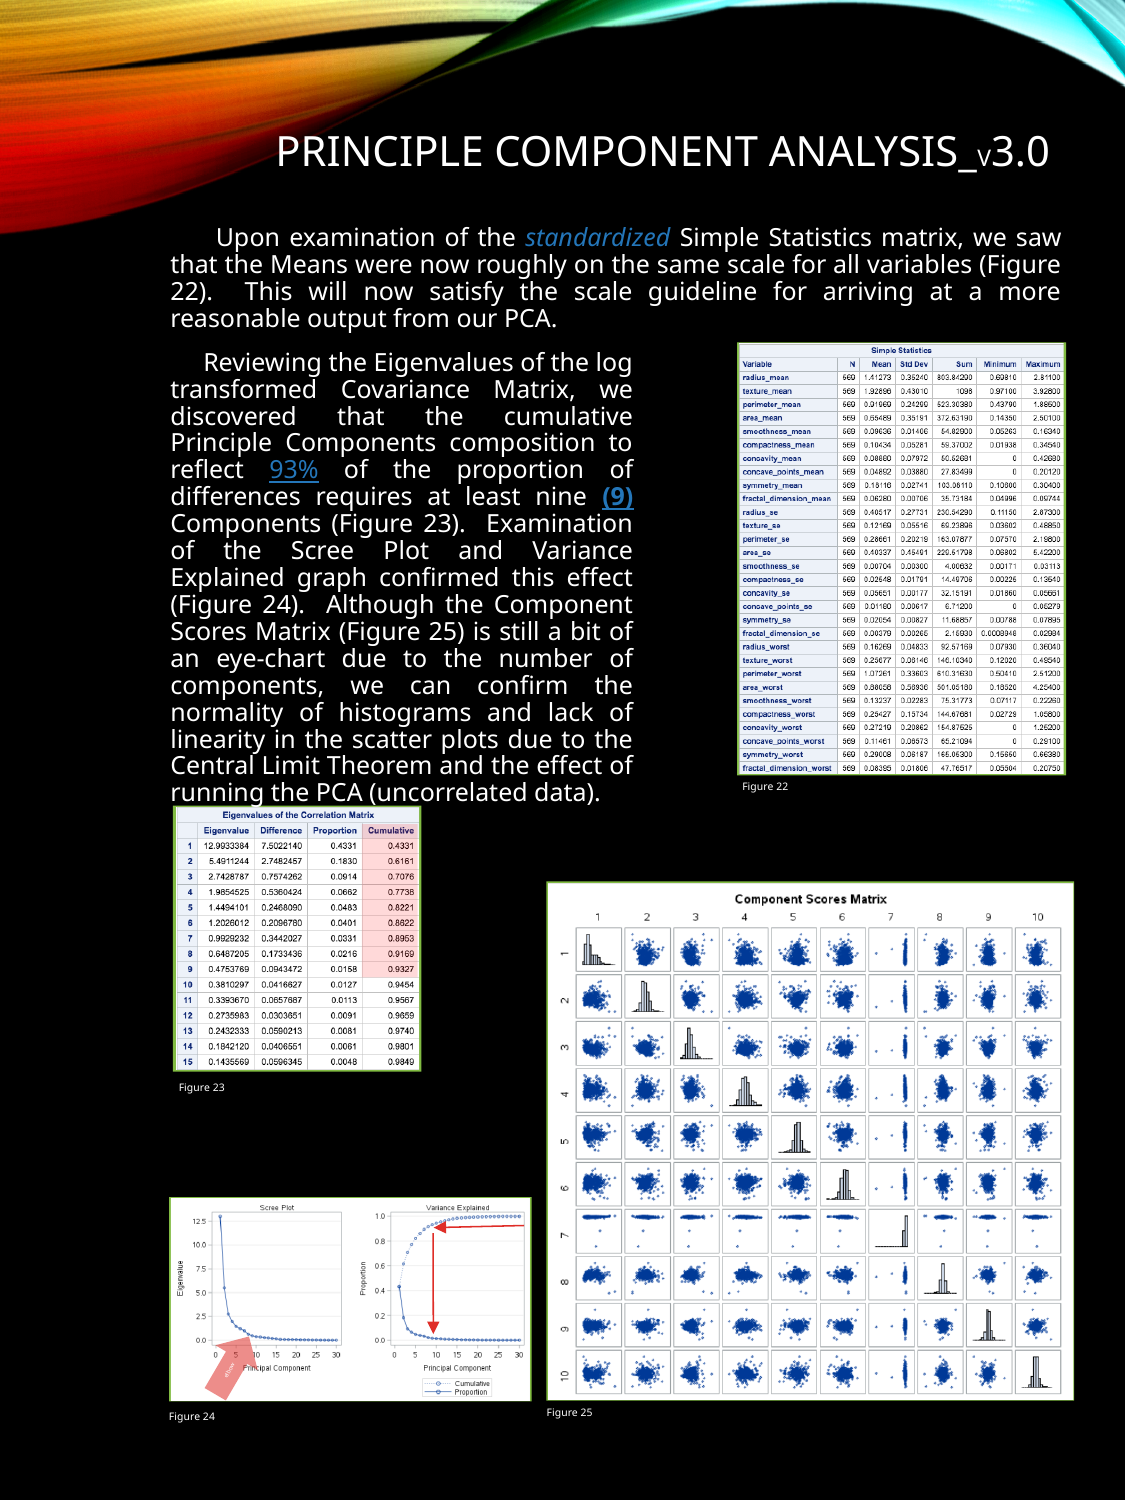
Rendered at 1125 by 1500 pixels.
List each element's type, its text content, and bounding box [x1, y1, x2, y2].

picture [170, 1198, 531, 1401]
picture [738, 343, 1064, 775]
text_box [172, 815, 422, 1073]
text_box Figure 25 [531, 1398, 798, 1427]
text_box Figure 24 [154, 1403, 420, 1431]
text_box Reviewing the Eigenvalues of the log transformed Covariance Matrix, we discovered that the cumulative Principle Components composition to reflect 93% of the proportion of differences requires at least nine (9) Components (Figure 23). Examination of the Scree Plot and Variance Explained graph confirmed this effect (Figure 24). Although the Component Scores Matrix (Figure 25) is still a bit of an eye-chart due to the number of components, we can confirm the normality of histograms and lack of linearity in the scatter plots due to the Central Limit Theorem and the effect of running the PCA (uncorrelated data). [155, 342, 649, 815]
text_box Figure 22 [727, 772, 1046, 801]
title principle component analysis_v3.0 [0, 96, 1066, 209]
picture [547, 883, 1074, 1400]
picture [0, 0, 1125, 237]
text_box Figure 23 [163, 1073, 430, 1102]
picture [175, 807, 420, 1070]
list Upon examination of the standardized Simple Statistics matrix, we saw that the Means were now roughly on the same scale for all variables (Figure 22). This will now satisfy the scale guideline for arriving at a more reasonable output from our PCA. [155, 217, 1078, 1088]
